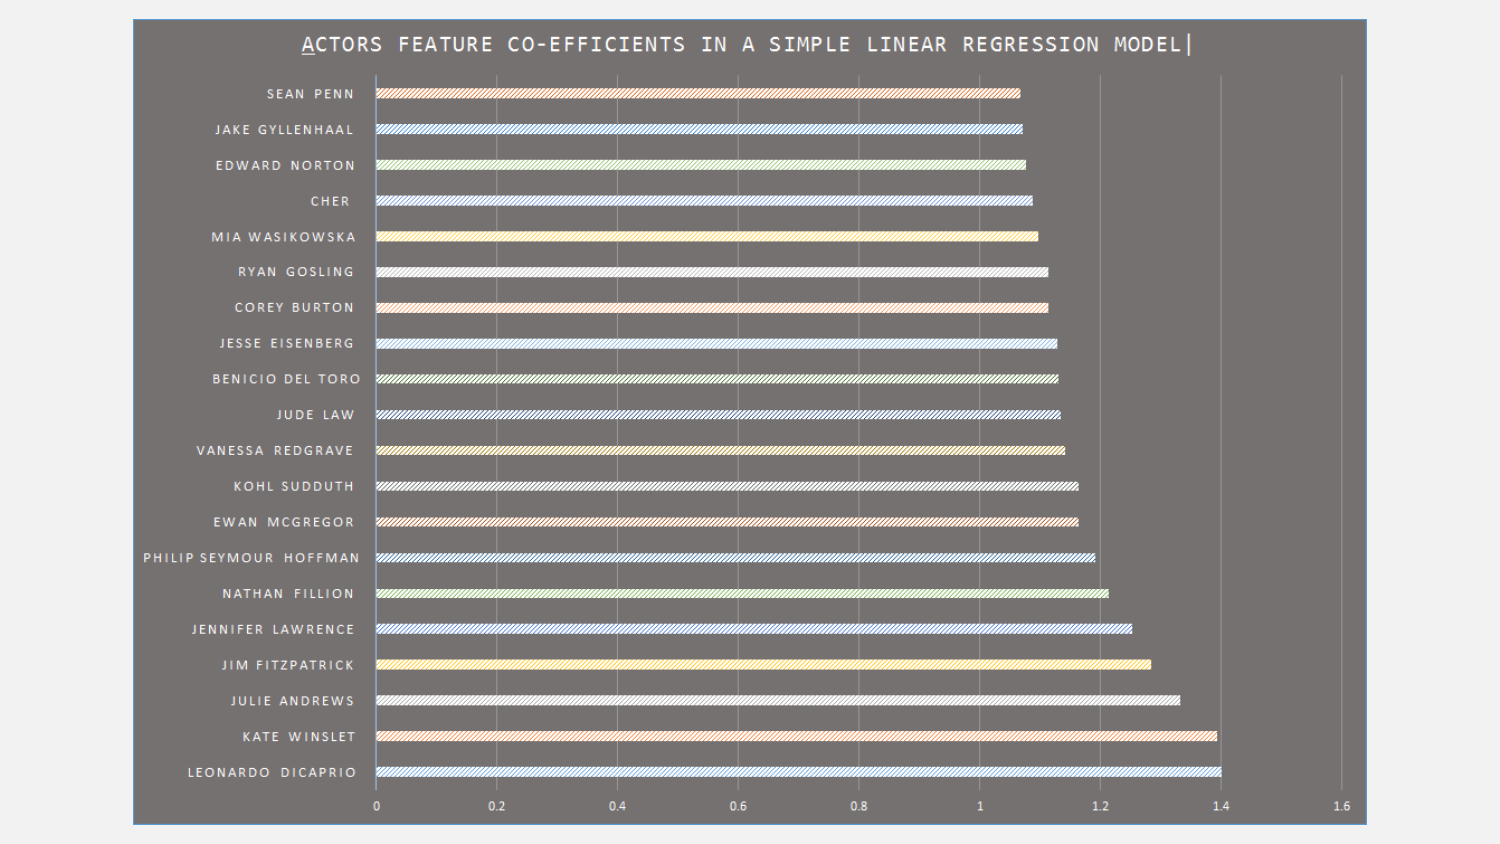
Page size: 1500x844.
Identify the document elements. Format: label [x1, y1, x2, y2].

picture [133, 18, 1367, 825]
